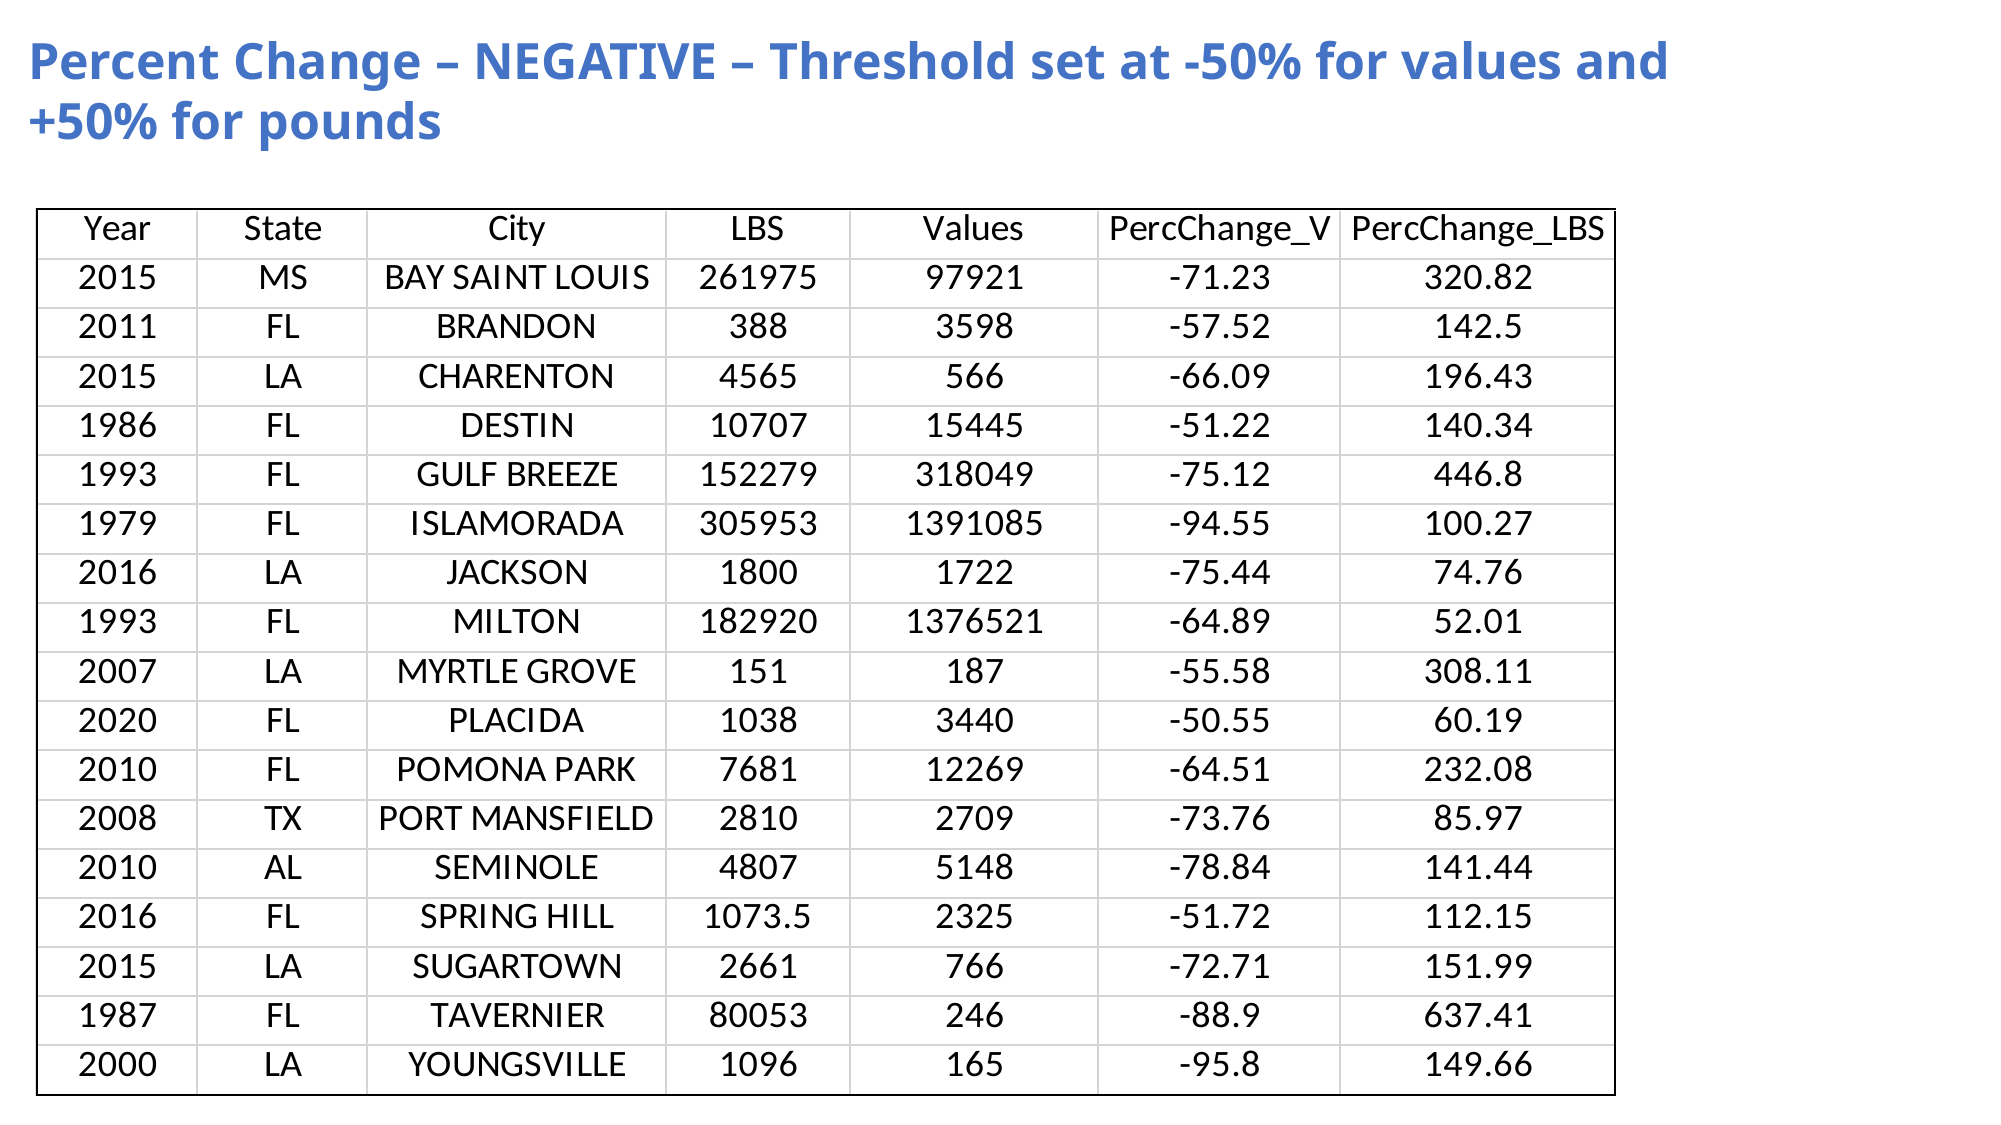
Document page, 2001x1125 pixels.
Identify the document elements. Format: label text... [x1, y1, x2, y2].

picture [35, 208, 1618, 1098]
text_box Percent Change – NEGATIVE – Threshold set at -50% for values and +50% for pounds [13, 15, 1693, 157]
